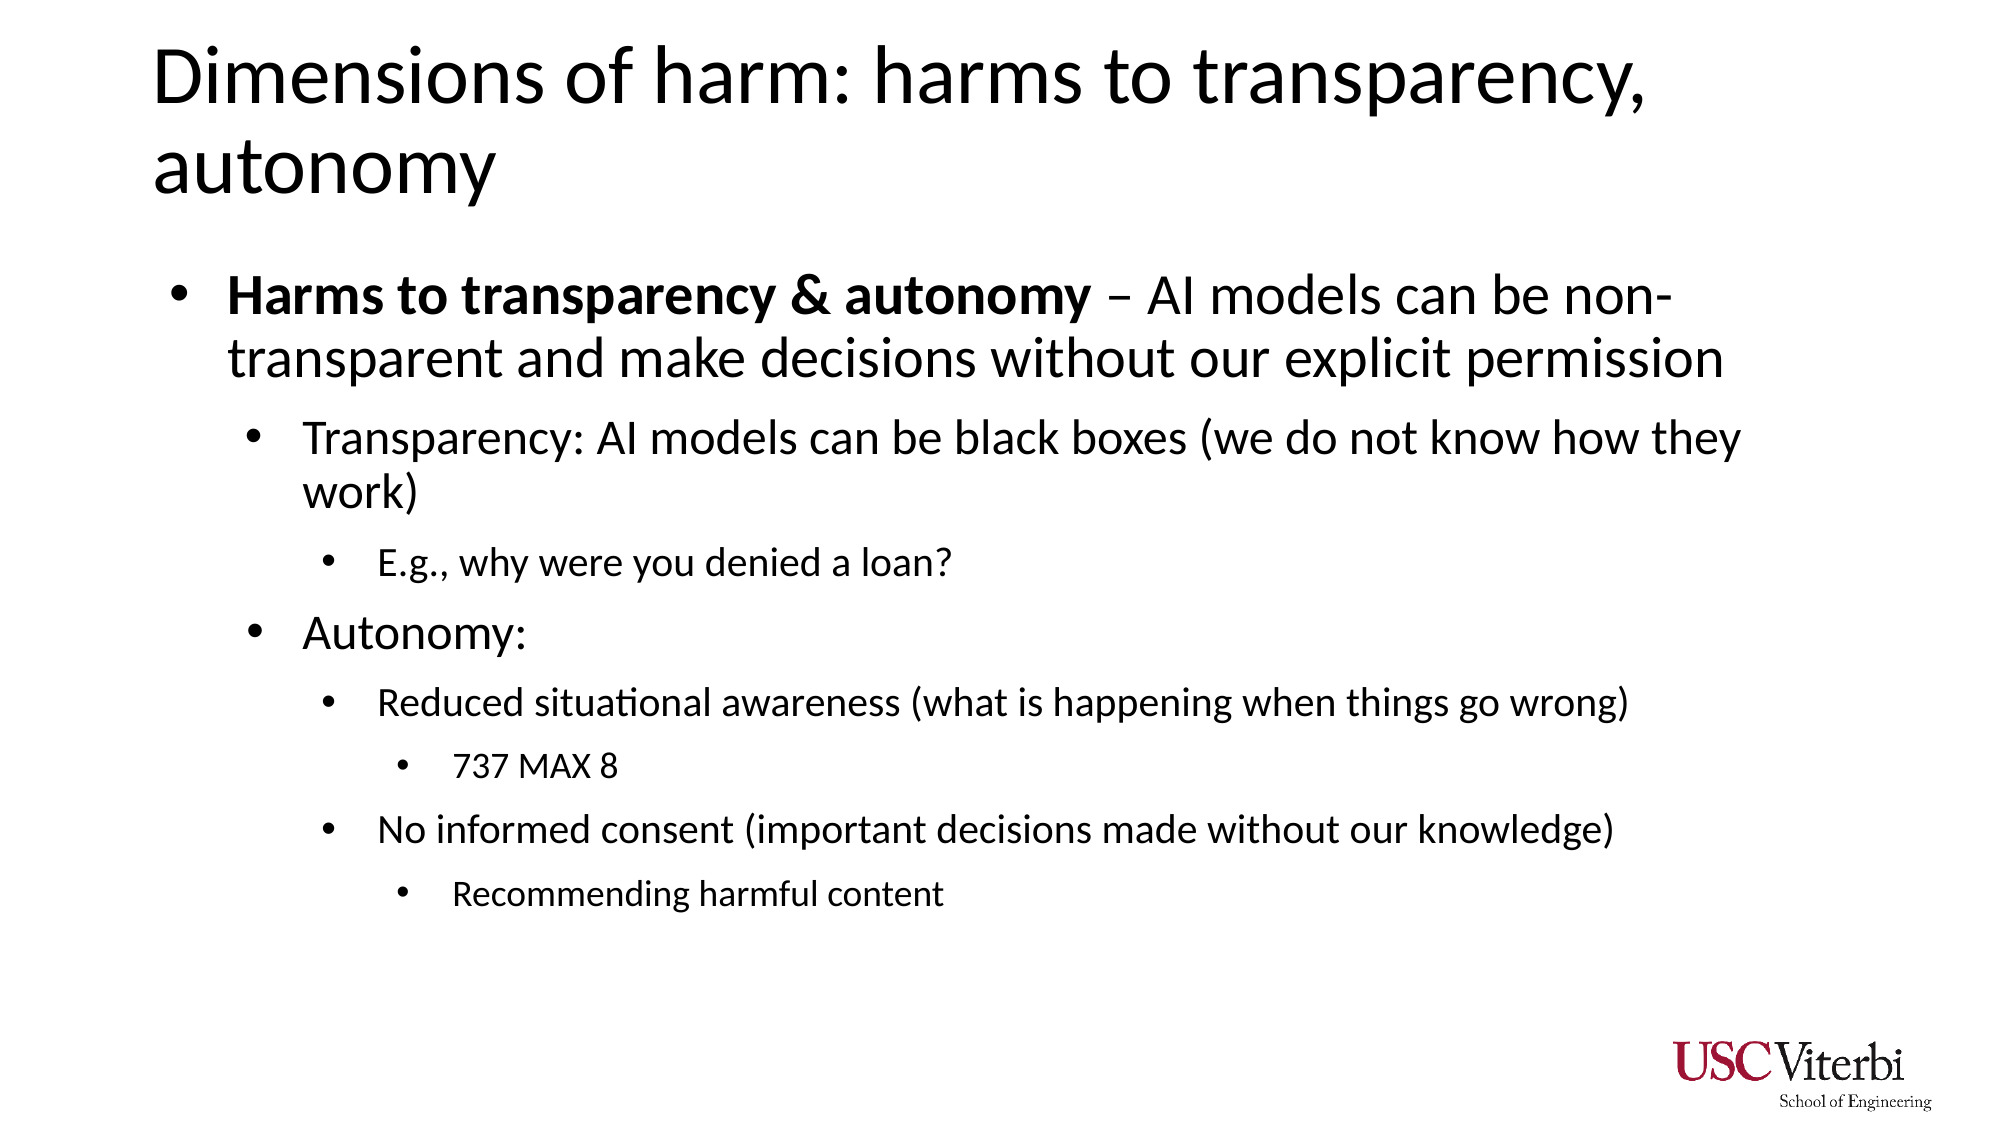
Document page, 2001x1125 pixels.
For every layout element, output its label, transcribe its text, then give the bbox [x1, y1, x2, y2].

list Harms to transparency & autonomy – AI models can be non-transparent and make decisions without our explicit permission Transparency: AI models can be black boxes (we do not know how they work) E.g., why were you denied a loan? Autonomy: Reduced situational awareness (what is happening when things go wrong) 737 MAX 8 No informed consent (important decisions made without our knowledge) Recommending harmful content [137, 257, 1863, 974]
title Dimensions of harm: harms to transparency, autonomy [137, 12, 1863, 230]
picture [1641, 1027, 1964, 1118]
